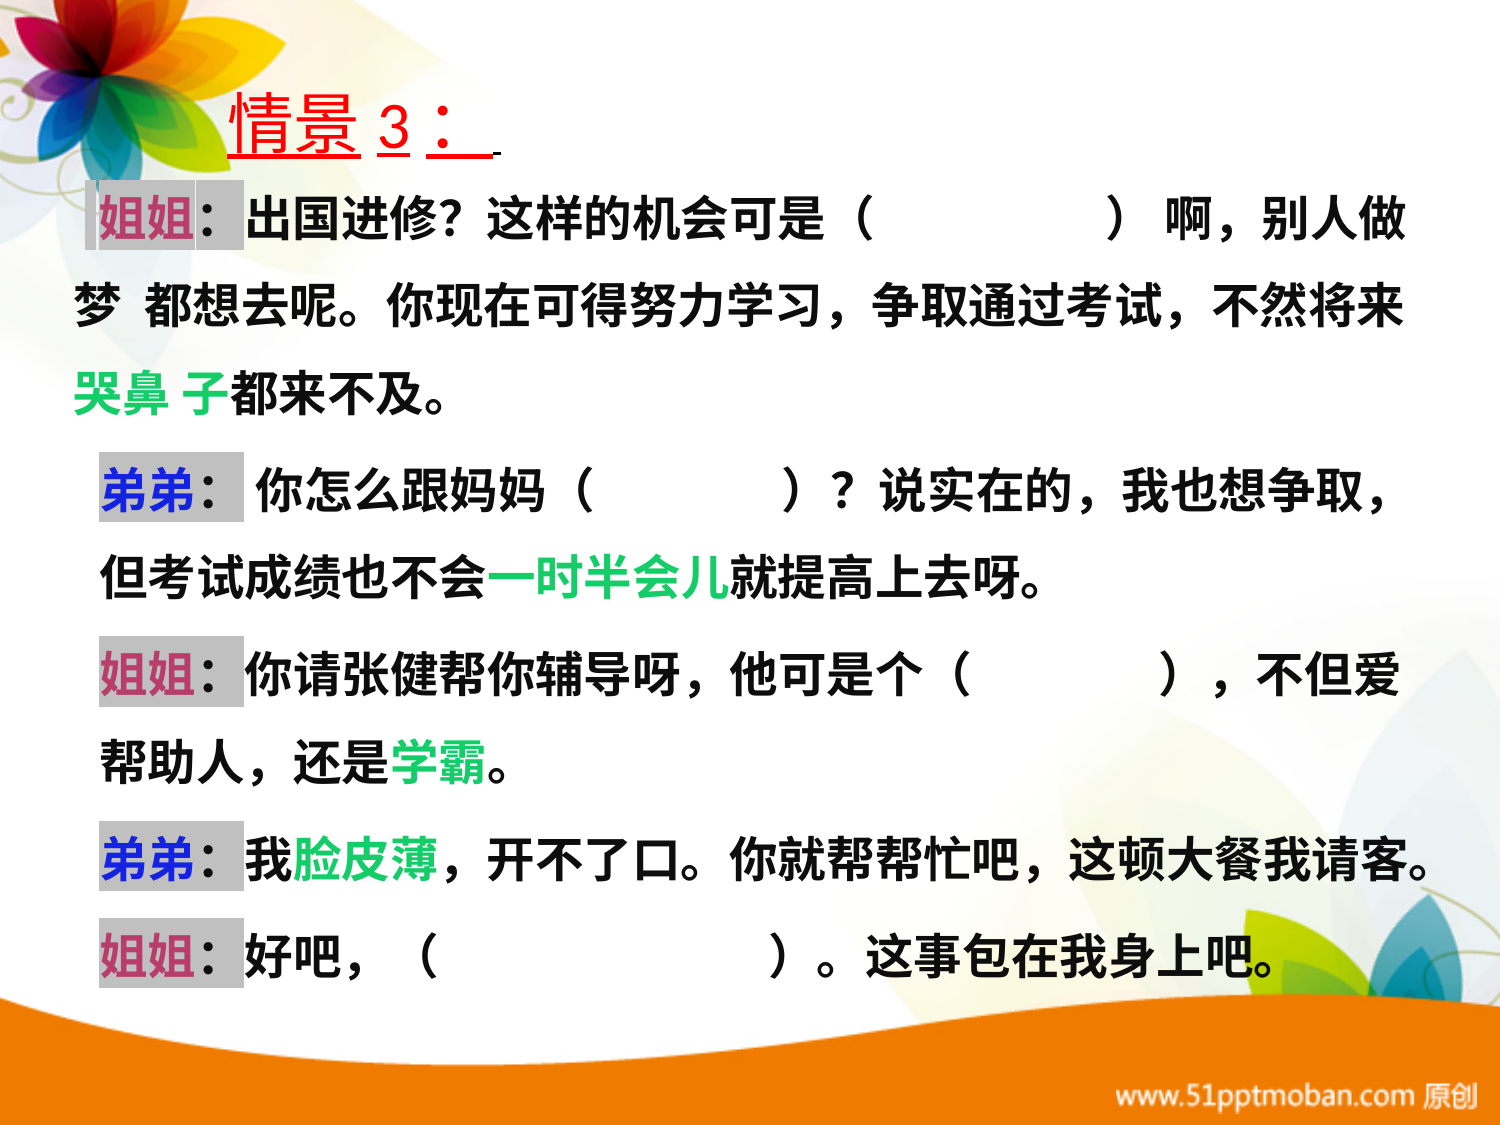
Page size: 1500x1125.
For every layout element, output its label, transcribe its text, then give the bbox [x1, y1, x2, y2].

list 姐姐：出国进修？这样的机会可是（ ） 啊，别人做梦 都想去呢。你现在可得努力学习，争取通过考试，不然将来哭鼻 子都来不及。 弟弟： 你怎么跟妈妈（ ）？说实在的，我也想争取，但考试成绩也不会一时半会儿就提高上去呀。 姐姐：你请张健帮你辅导呀，他可是个（ ），不但爱帮助人，还是学霸。 弟弟：我脸皮薄，开不了口。你就帮帮忙吧，这顿大餐我请客。 姐姐：好吧，（ ）。这事包在我身上吧。 [58, 151, 1461, 1125]
picture [0, 0, 1500, 1125]
text_box 情景3： [212, 74, 517, 170]
